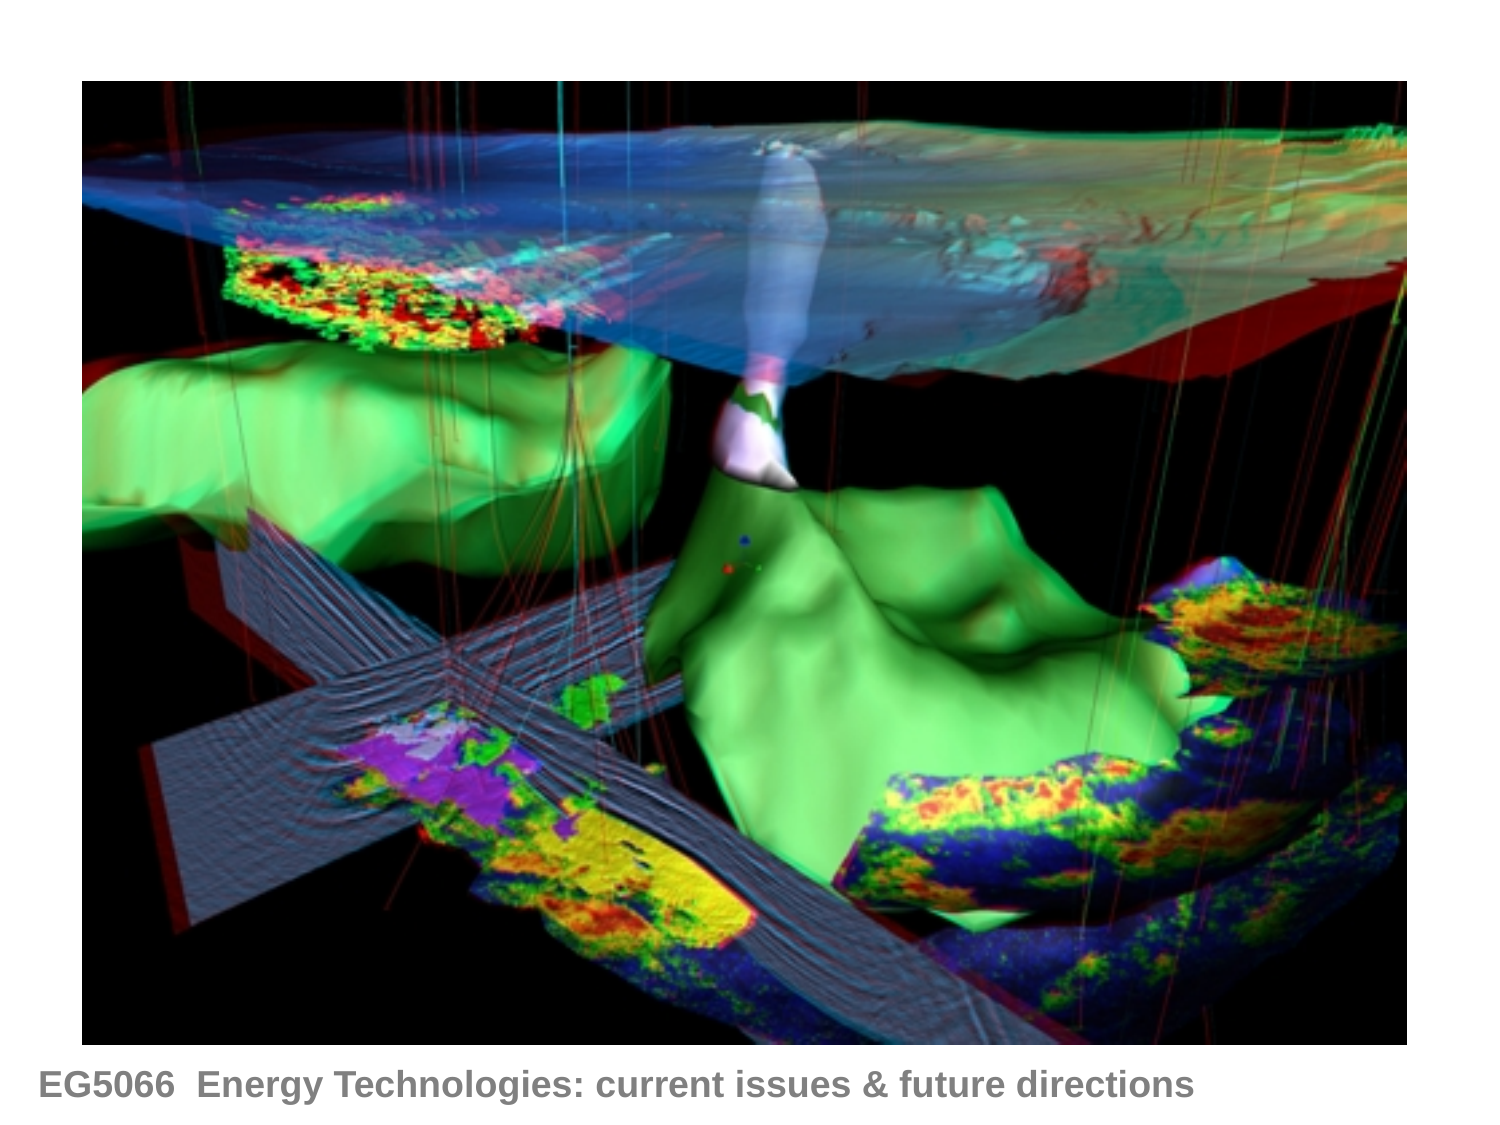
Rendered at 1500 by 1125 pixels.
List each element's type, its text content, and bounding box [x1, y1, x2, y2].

picture [81, 81, 1407, 1046]
text_box EG5066 Energy Technologies: current issues & future directions [23, 1052, 1313, 1113]
